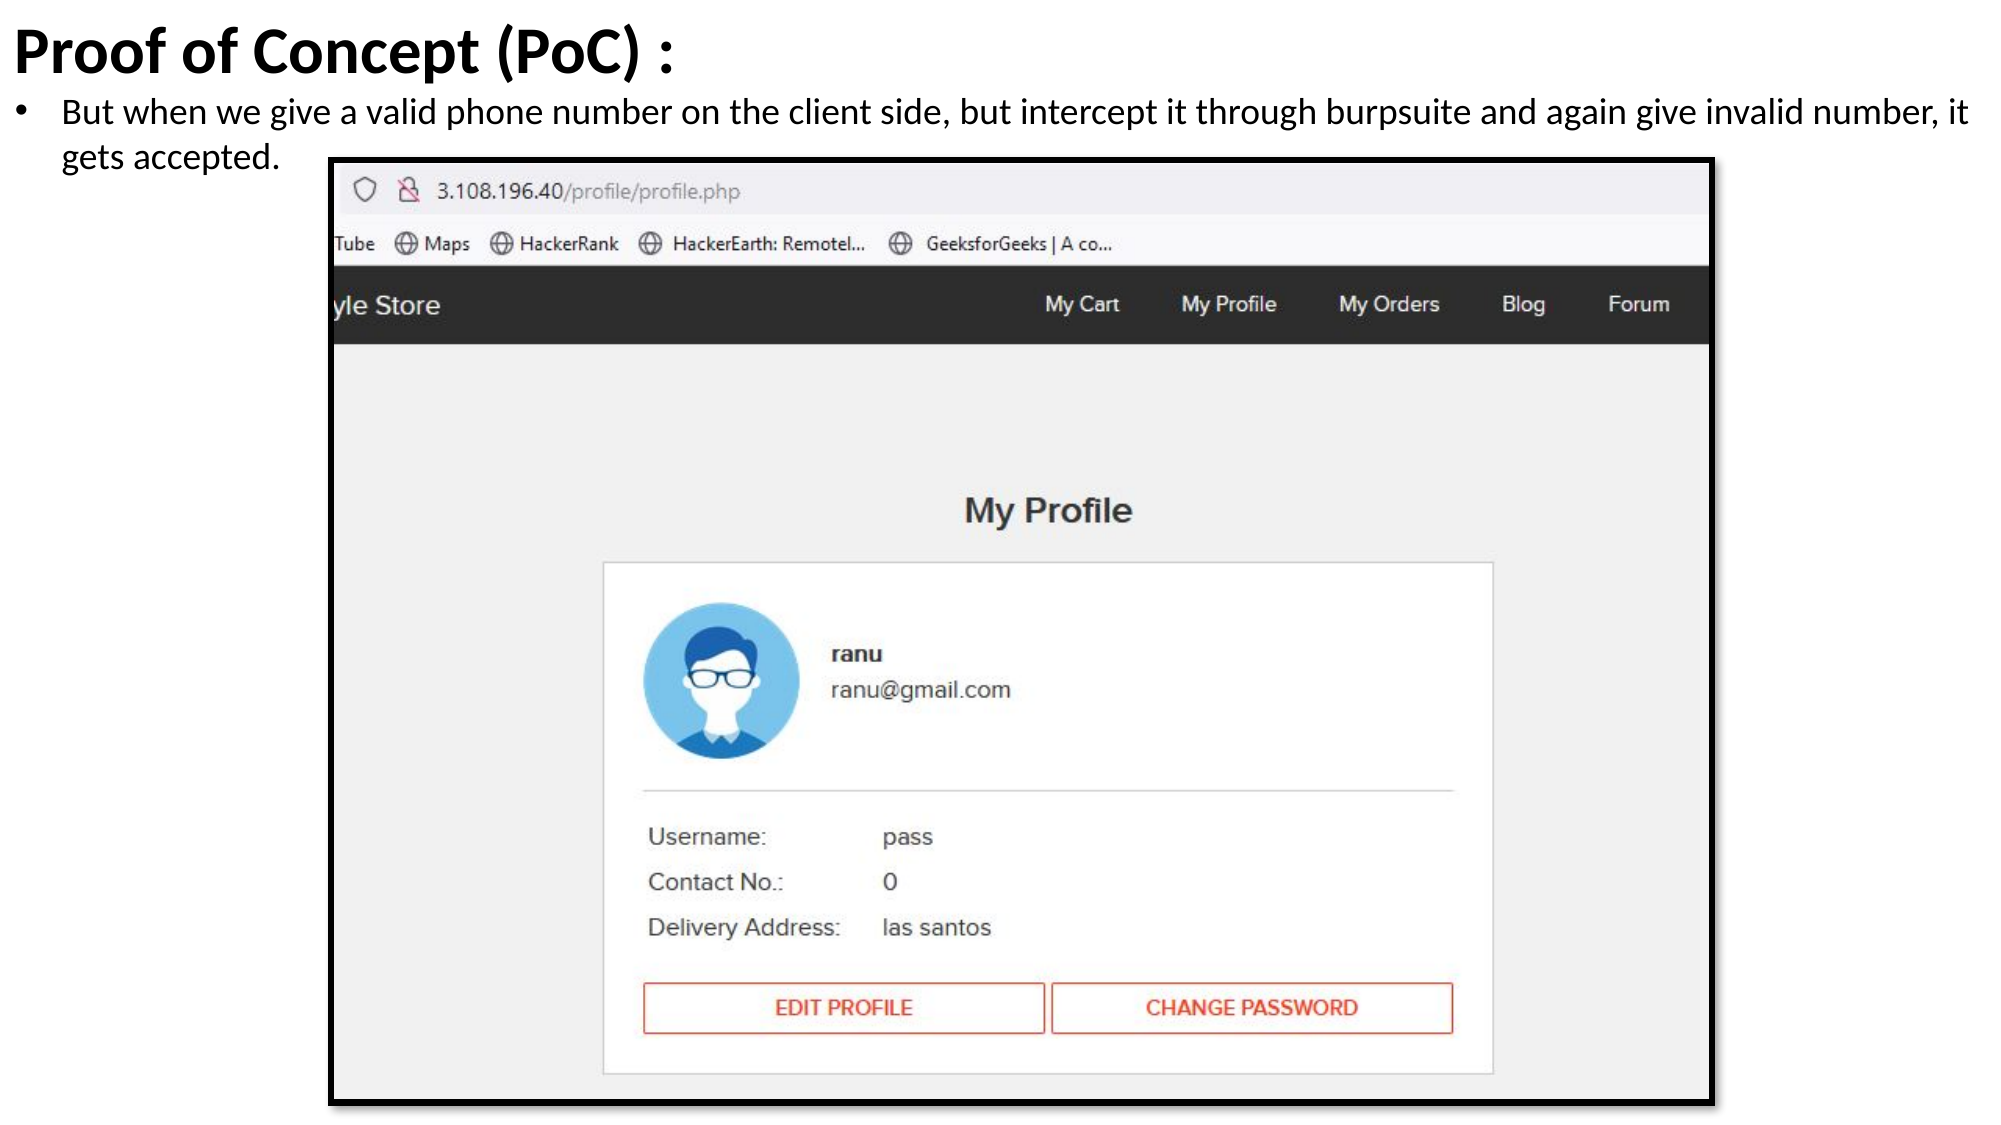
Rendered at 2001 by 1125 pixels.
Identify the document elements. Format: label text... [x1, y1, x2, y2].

text_box Proof of Concept (PoC) : But when we give a valid phone number on the client side, but intercept it through burpsuite and again give invalid number, it gets accepted. [0, 0, 2000, 230]
picture [334, 163, 1710, 1100]
